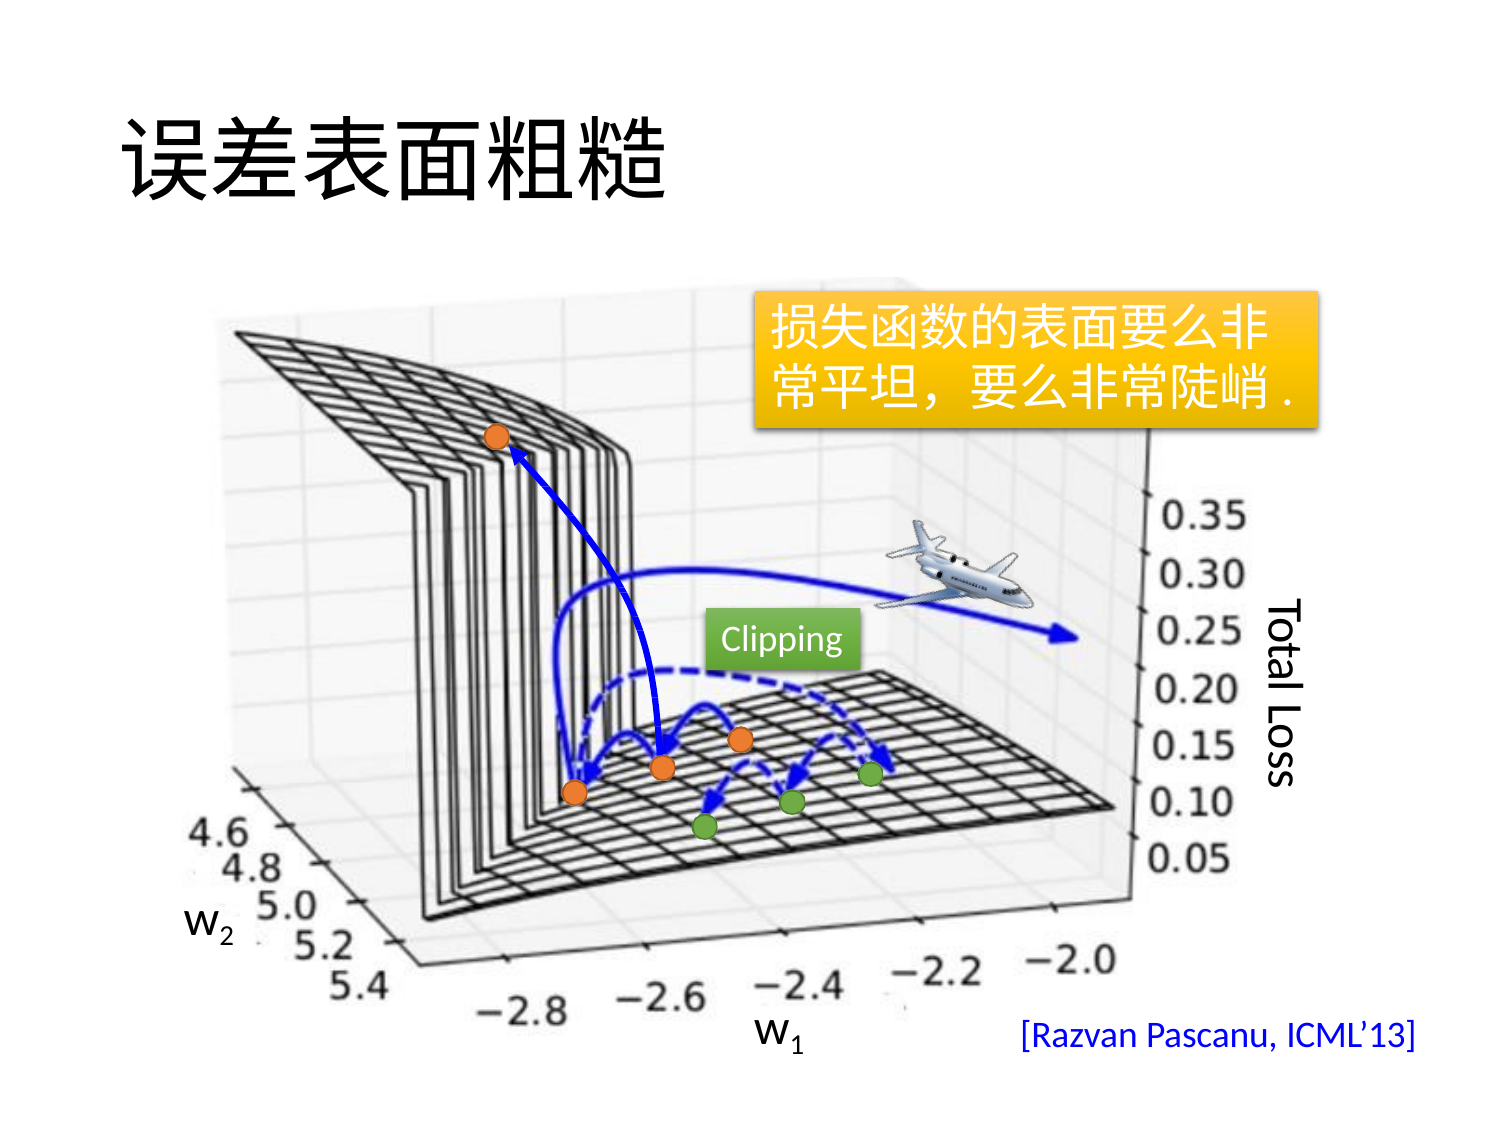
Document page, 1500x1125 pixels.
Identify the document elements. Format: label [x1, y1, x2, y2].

title [116, 100, 1089, 291]
text_box [181, 277, 1426, 1061]
